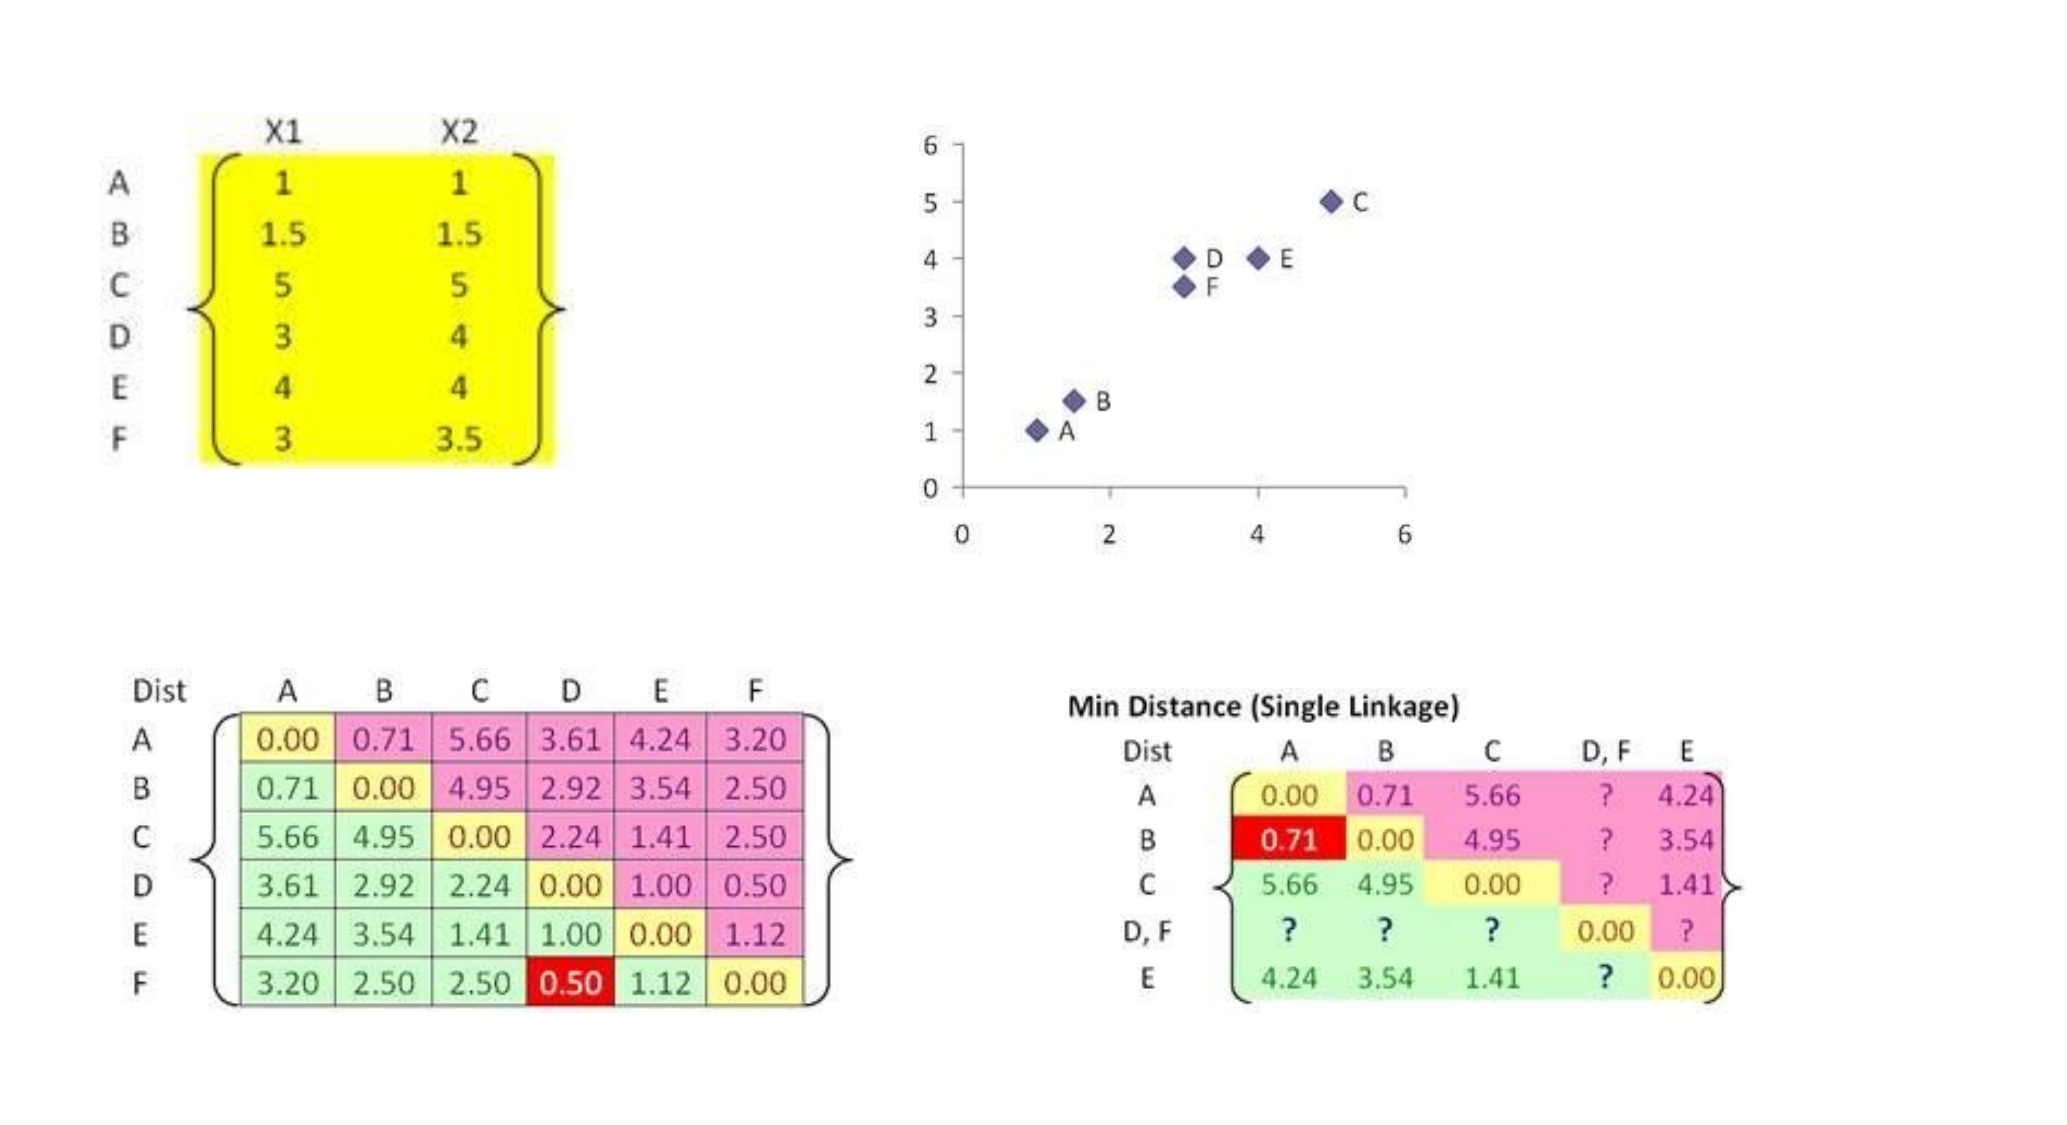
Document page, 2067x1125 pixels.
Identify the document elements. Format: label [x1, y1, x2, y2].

picture [122, 668, 857, 1013]
picture [919, 124, 1414, 555]
picture [1068, 688, 1747, 1013]
picture [100, 113, 575, 469]
